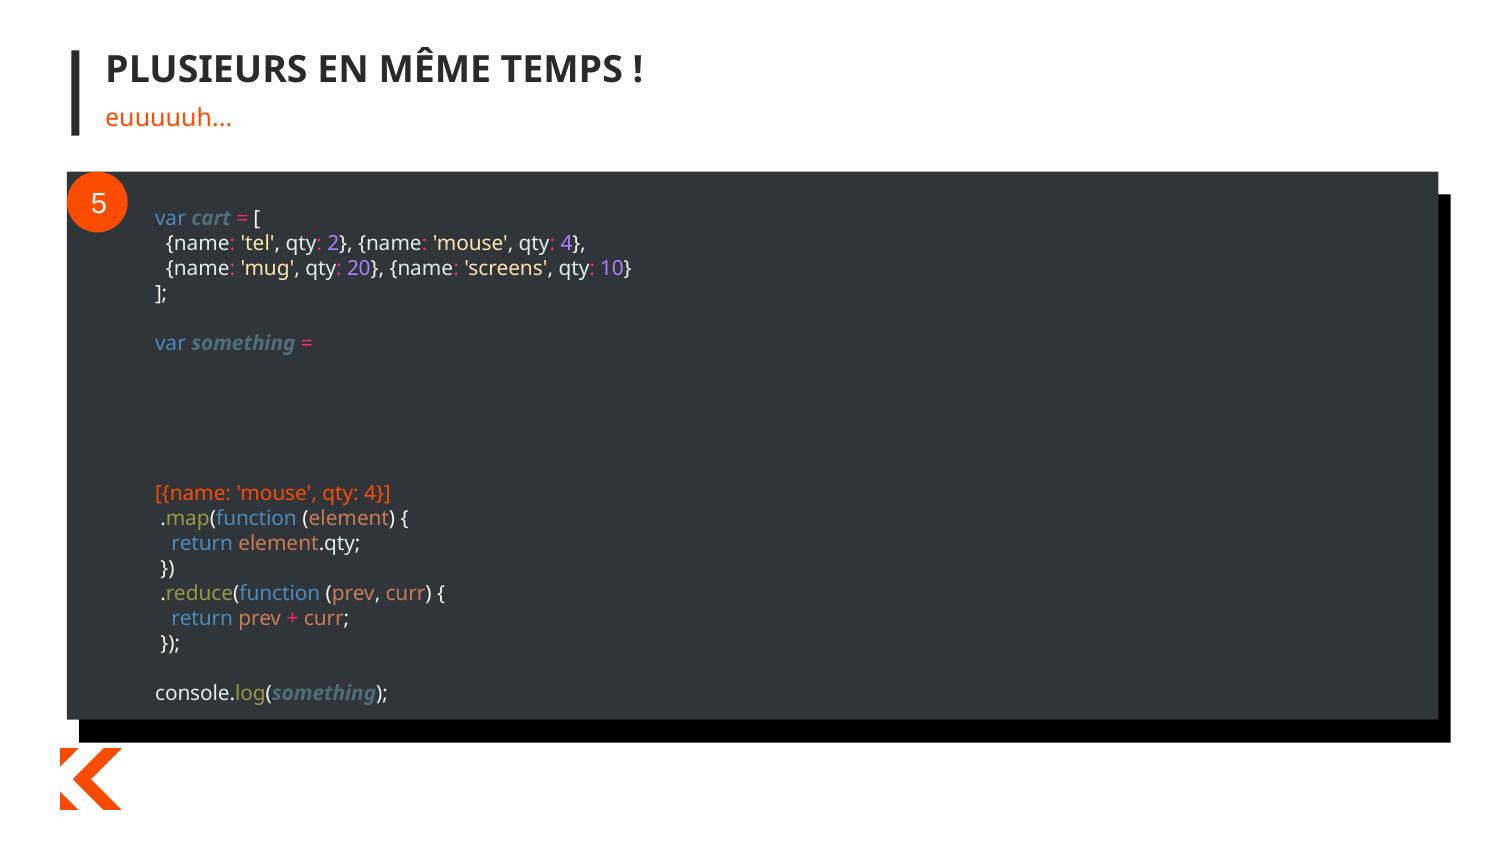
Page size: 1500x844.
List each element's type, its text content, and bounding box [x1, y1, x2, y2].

picture [60, 748, 122, 810]
subtitle euuuuuh... [90, 82, 1169, 127]
title PLUSIEURS EN MÊME TEMPS ! [90, 30, 1205, 92]
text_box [66, 171, 1451, 743]
